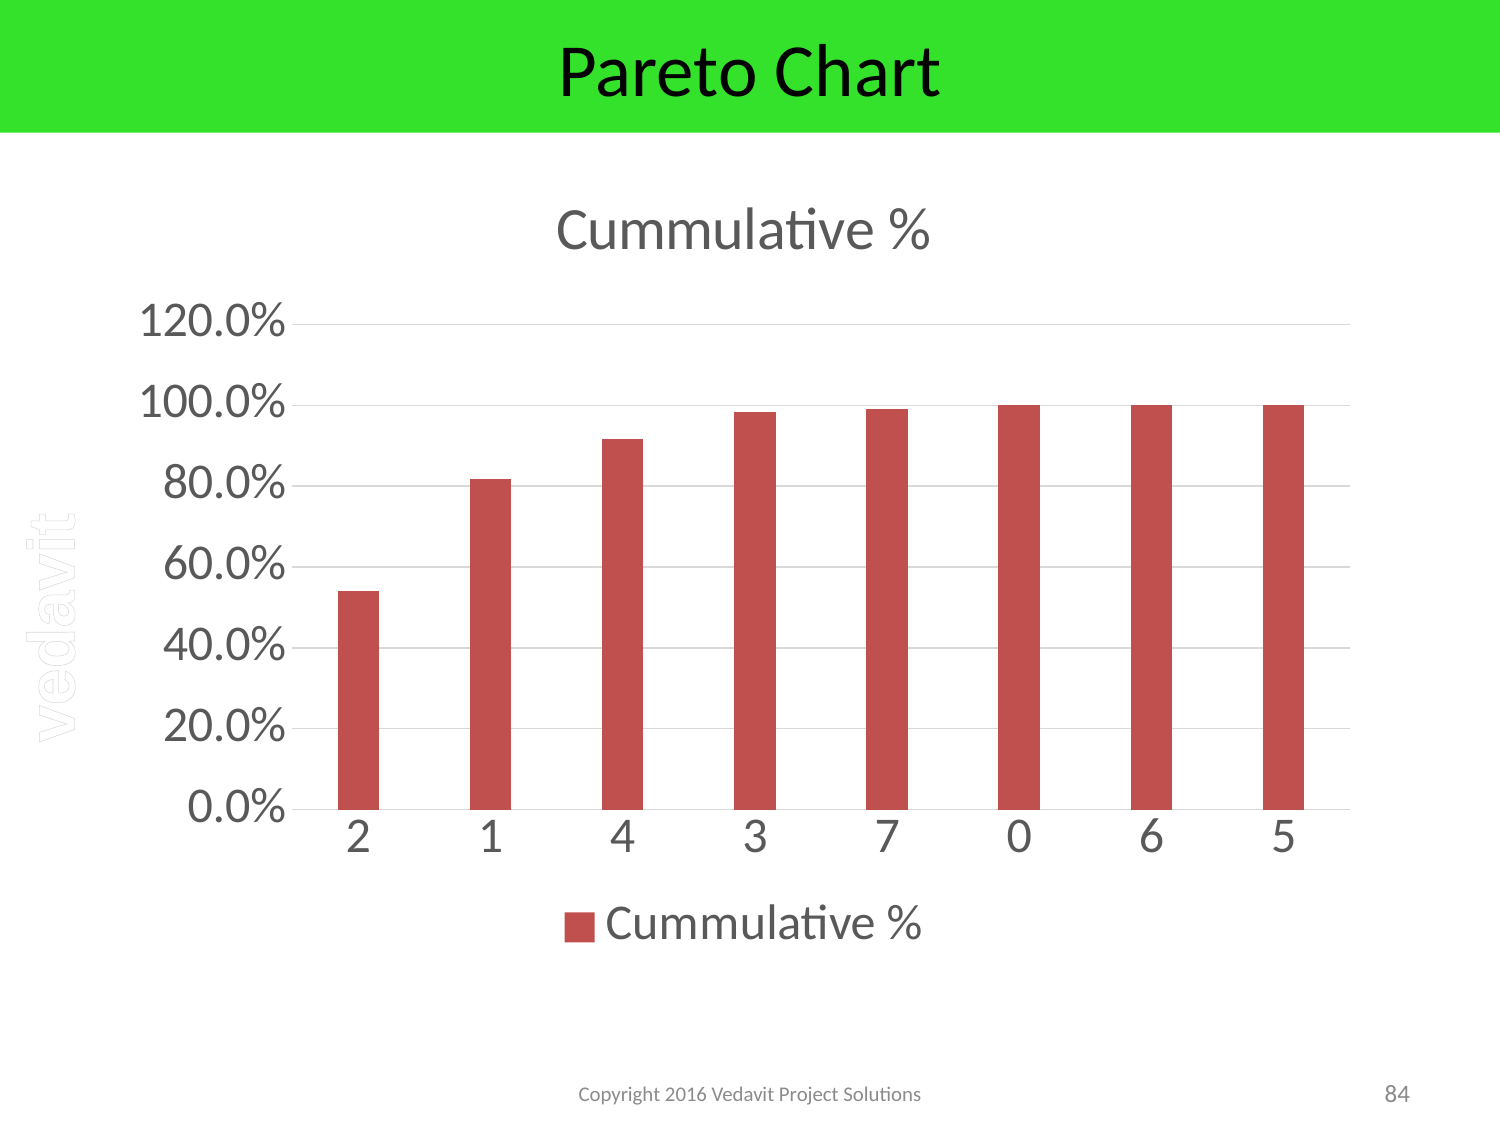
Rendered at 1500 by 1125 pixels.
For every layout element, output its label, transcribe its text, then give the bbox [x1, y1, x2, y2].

footer Copyright 2016 Vedavit Project Solutions [512, 1062, 988, 1123]
title Pareto Chart [0, 0, 1500, 133]
chart [112, 162, 1376, 963]
slide_number 84 [1074, 1062, 1425, 1123]
